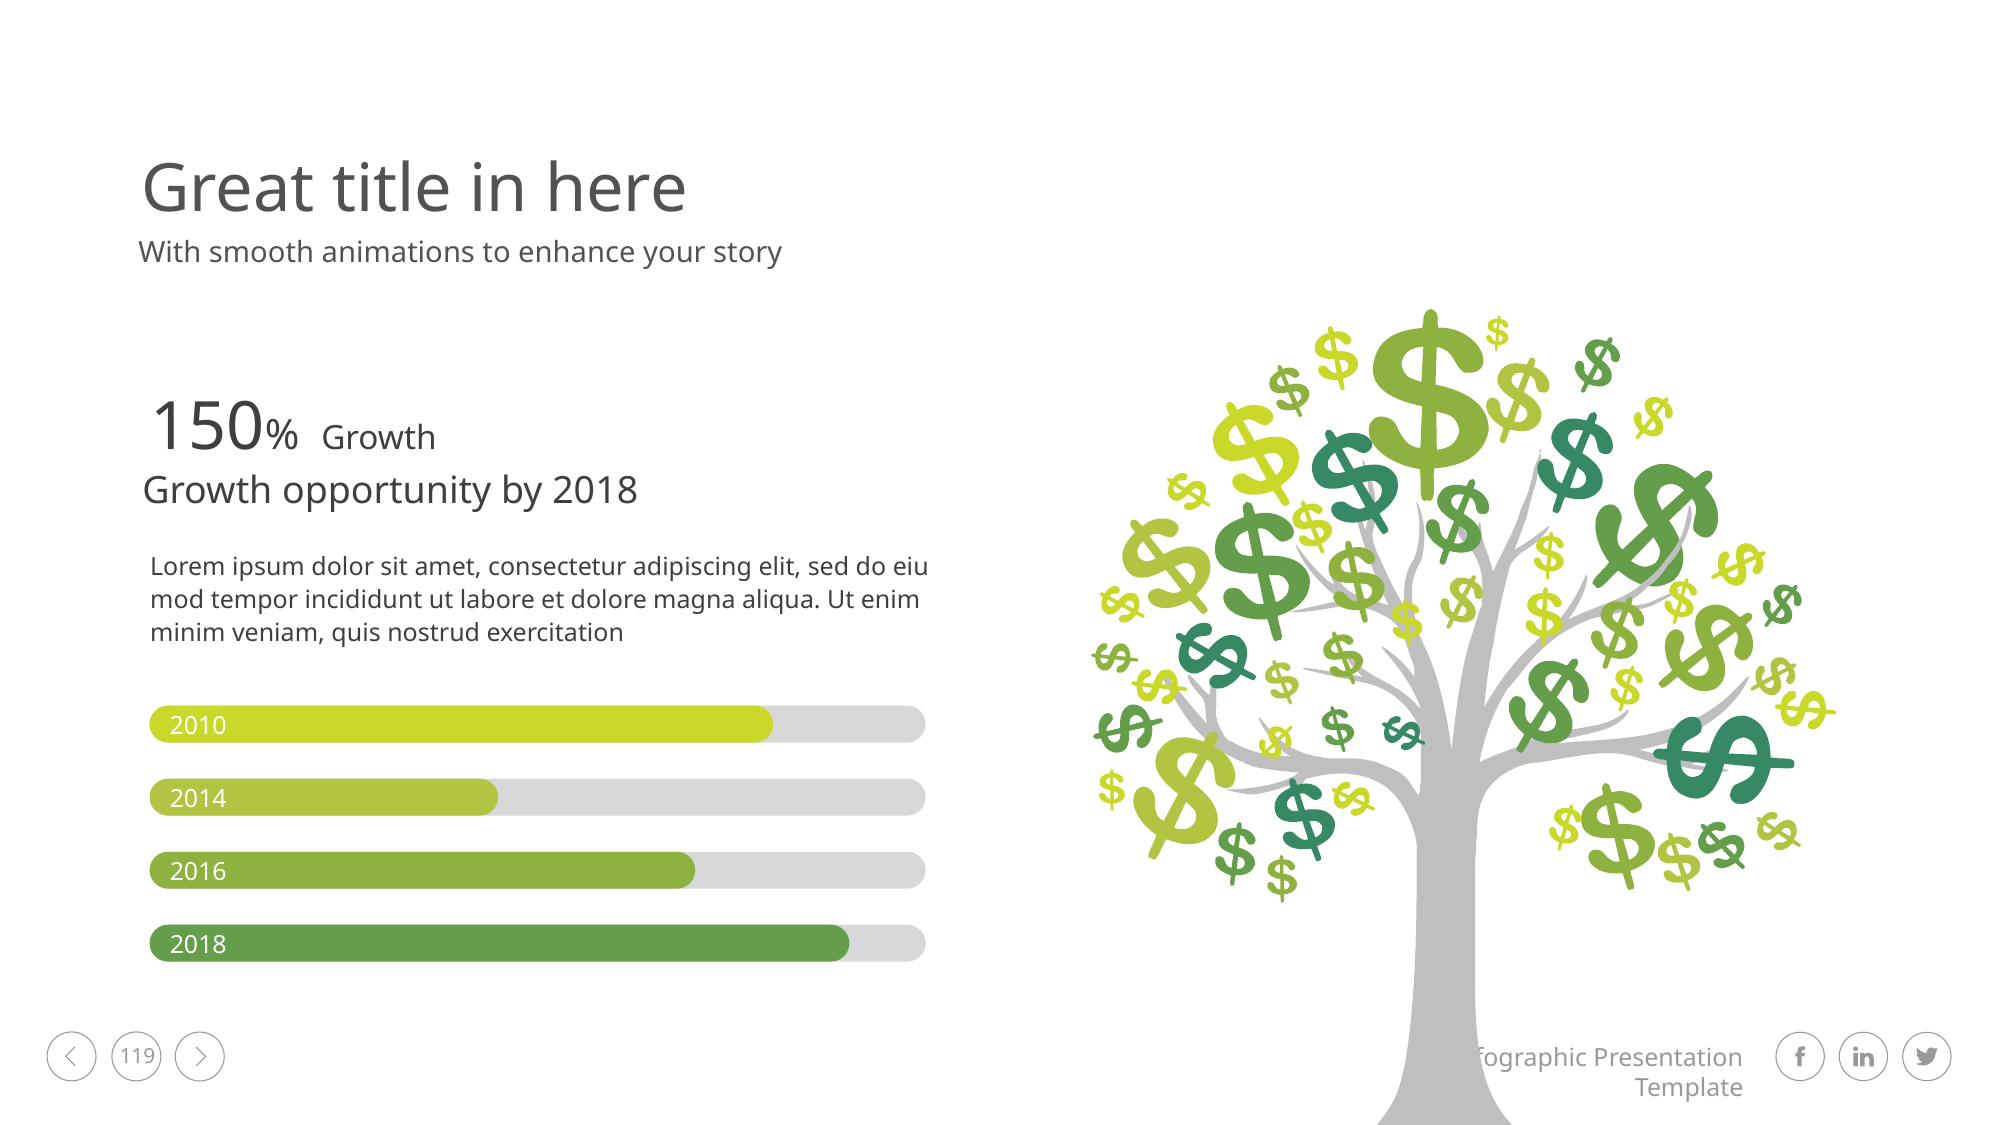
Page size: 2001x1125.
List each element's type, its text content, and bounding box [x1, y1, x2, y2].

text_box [135, 137, 786, 276]
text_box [135, 357, 964, 962]
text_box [1095, 318, 1828, 1125]
slide_number 119 [88, 1026, 187, 1087]
